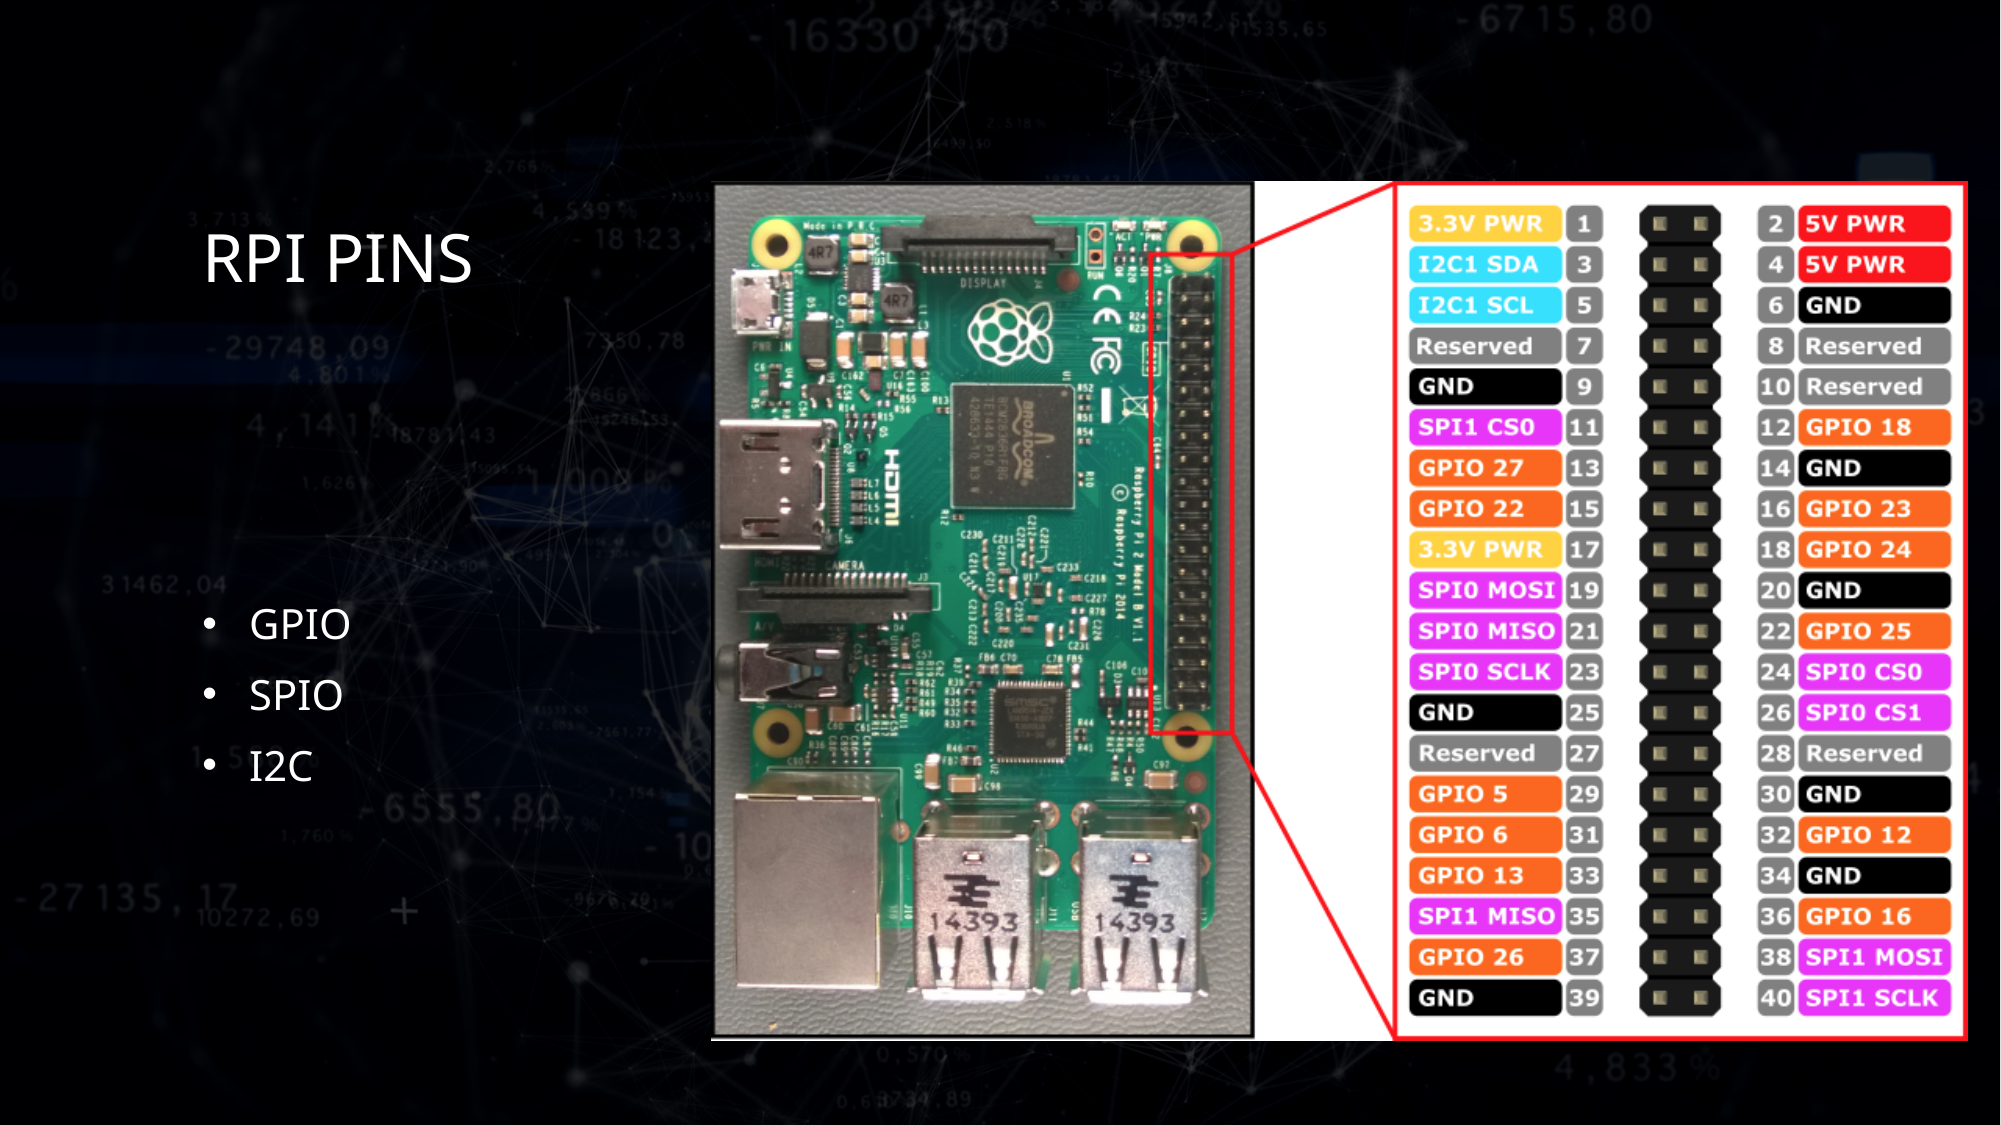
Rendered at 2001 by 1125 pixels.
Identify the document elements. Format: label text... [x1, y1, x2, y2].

title RPI Pins [187, 99, 1813, 413]
picture [0, 0, 2001, 1125]
list GPIO SPIO I2C [187, 437, 656, 950]
